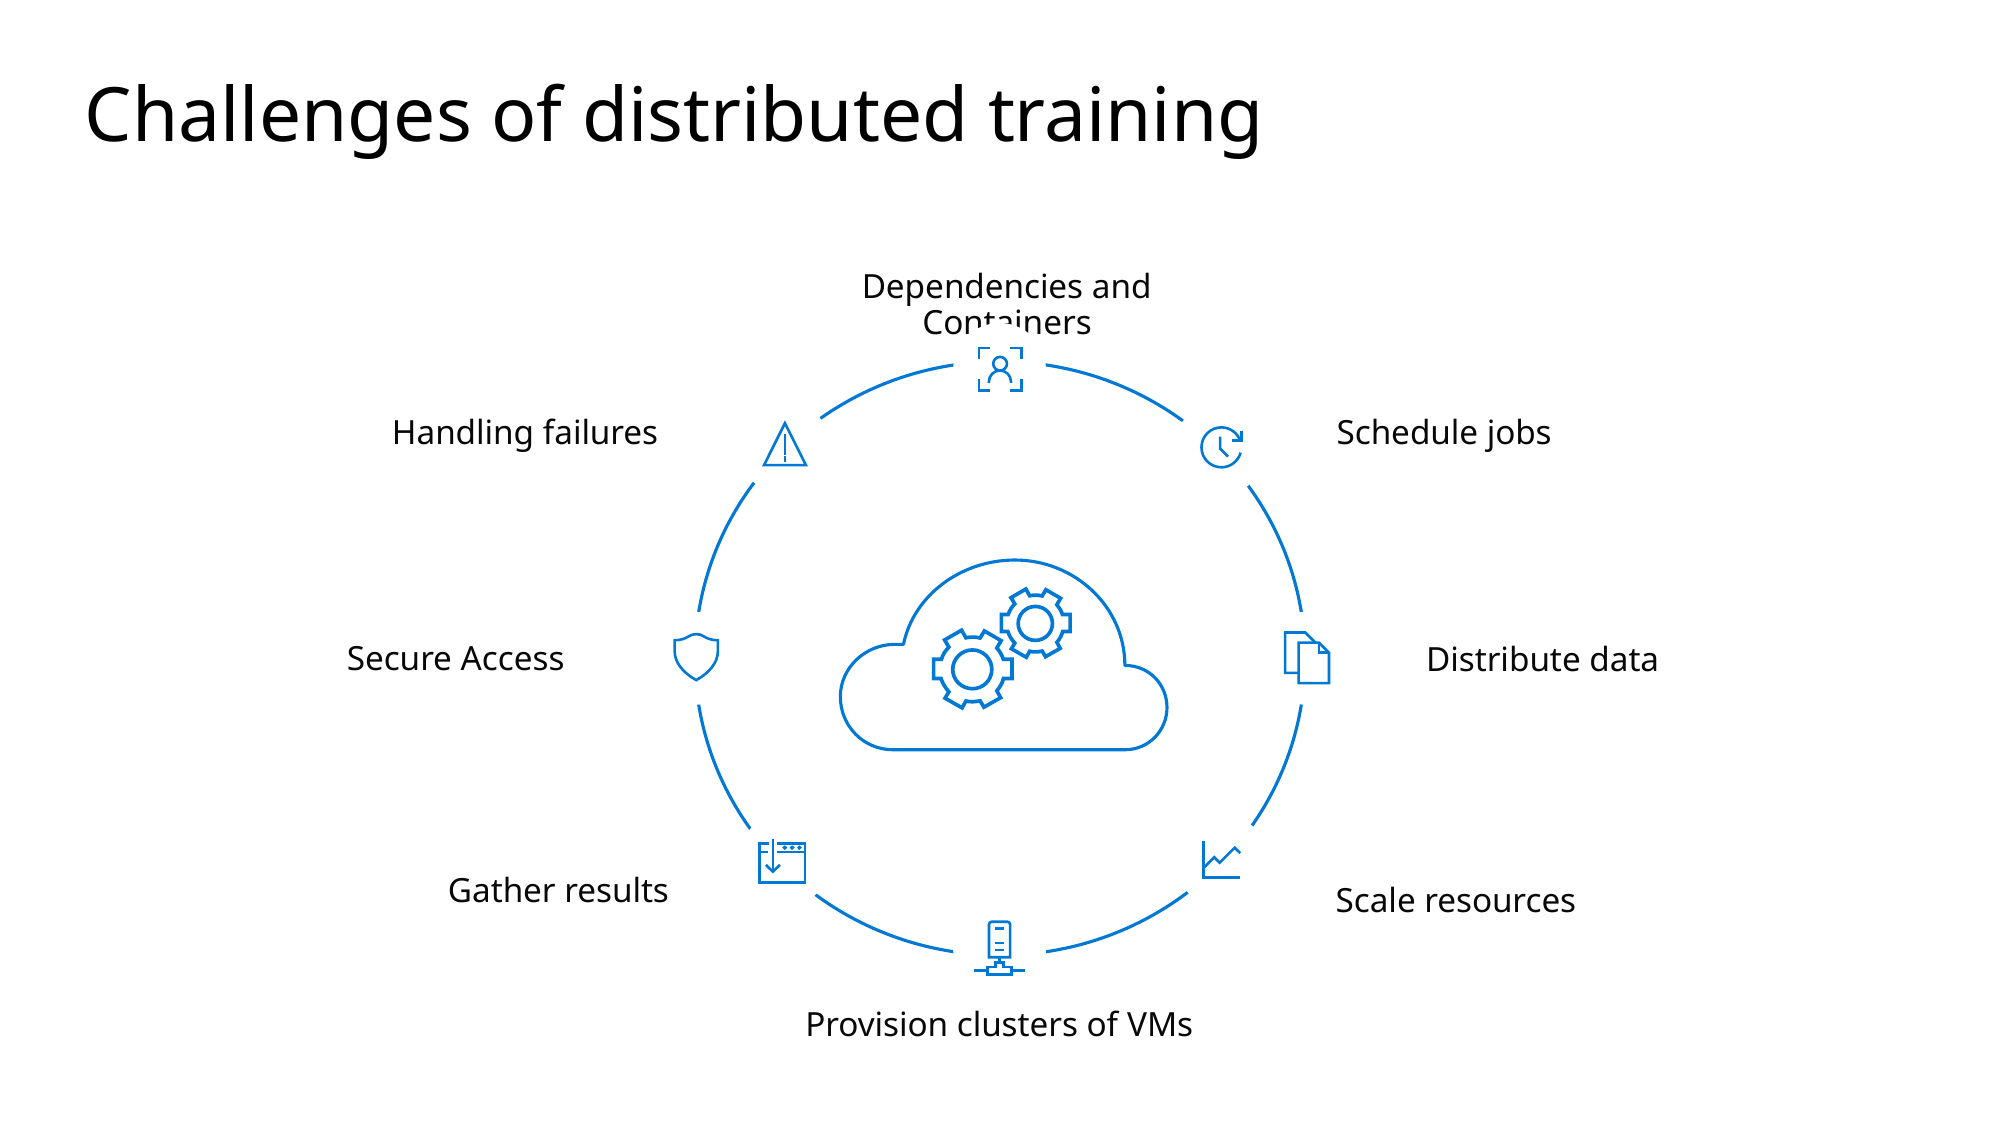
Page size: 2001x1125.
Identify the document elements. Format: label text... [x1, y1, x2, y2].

text_box [988, 356, 1011, 382]
text_box [698, 365, 1302, 952]
text_box [1011, 347, 1022, 359]
text_box [649, 611, 744, 706]
text_box [737, 400, 832, 495]
text_box [978, 380, 990, 391]
text_box Secure Access [259, 633, 653, 706]
text_box [974, 921, 1026, 975]
title Challenges of distributed training [69, 49, 1930, 174]
text_box [1257, 611, 1353, 706]
text_box Distribute data [1338, 635, 1748, 713]
text_box Scale resources [1237, 876, 1675, 957]
text_box Handling failures [316, 407, 734, 495]
text_box [1203, 840, 1241, 878]
text_box [737, 813, 832, 908]
text_box [759, 838, 806, 883]
list Dependencies and Containers [765, 269, 1234, 343]
text_box [1011, 380, 1022, 391]
text_box [978, 347, 990, 359]
text_box [952, 902, 1047, 998]
text_box [1172, 401, 1268, 496]
text_box [674, 634, 718, 681]
text_box [1201, 427, 1242, 468]
text_box [1174, 813, 1269, 908]
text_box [840, 559, 1168, 750]
text_box [952, 322, 1047, 417]
text_box Provision clusters of VMs [790, 1000, 1209, 1120]
text_box [1285, 632, 1329, 684]
text_box Schedule jobs [1258, 408, 1631, 495]
text_box [763, 423, 806, 466]
text_box Gather results [362, 866, 756, 957]
